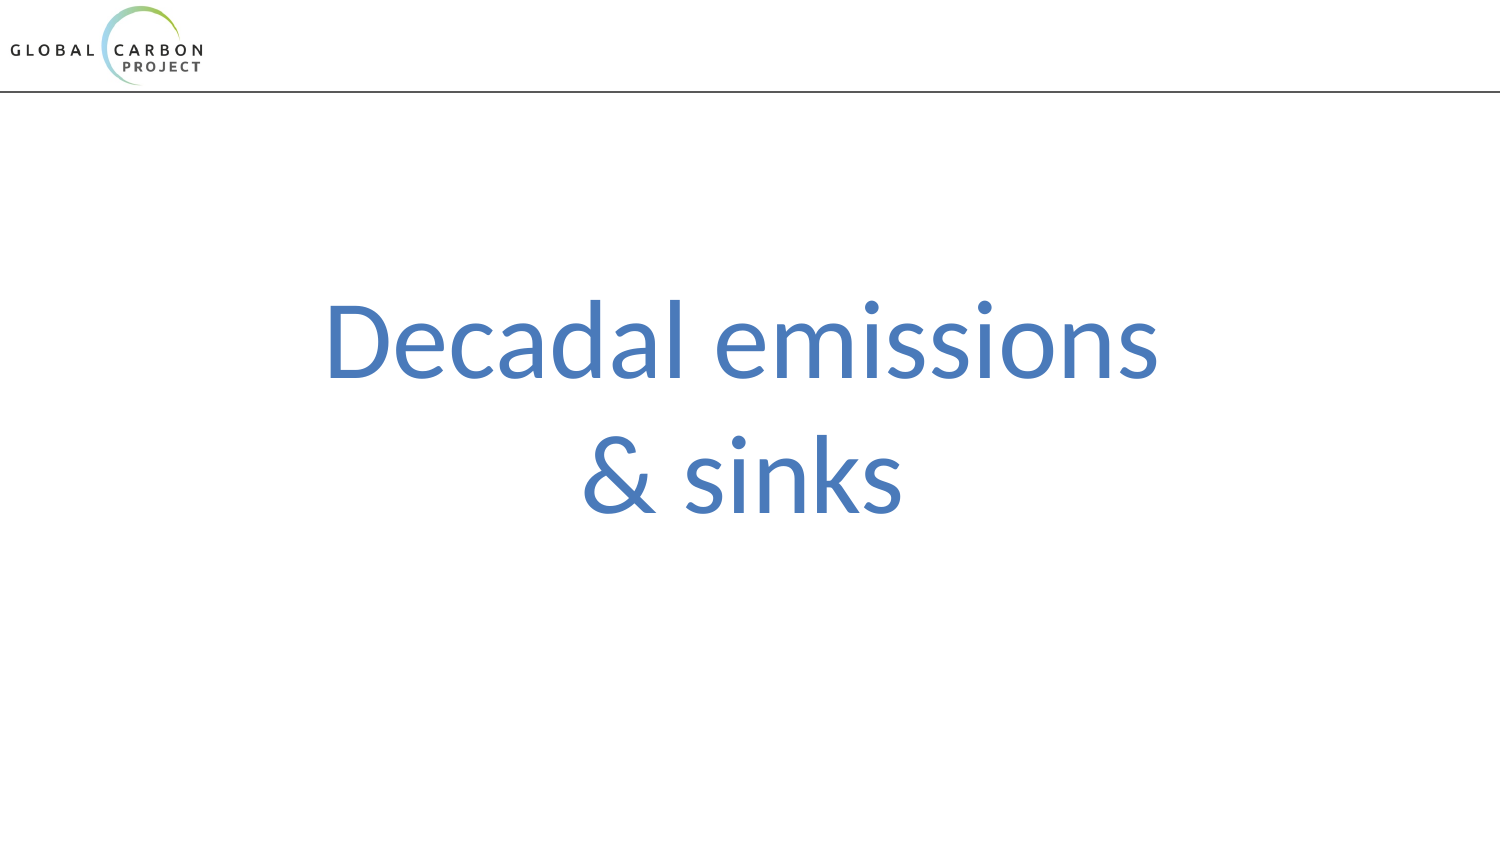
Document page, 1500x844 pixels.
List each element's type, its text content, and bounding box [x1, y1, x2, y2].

picture [0, 0, 215, 91]
text_box Decadal emissions & sinks [257, 258, 1228, 543]
